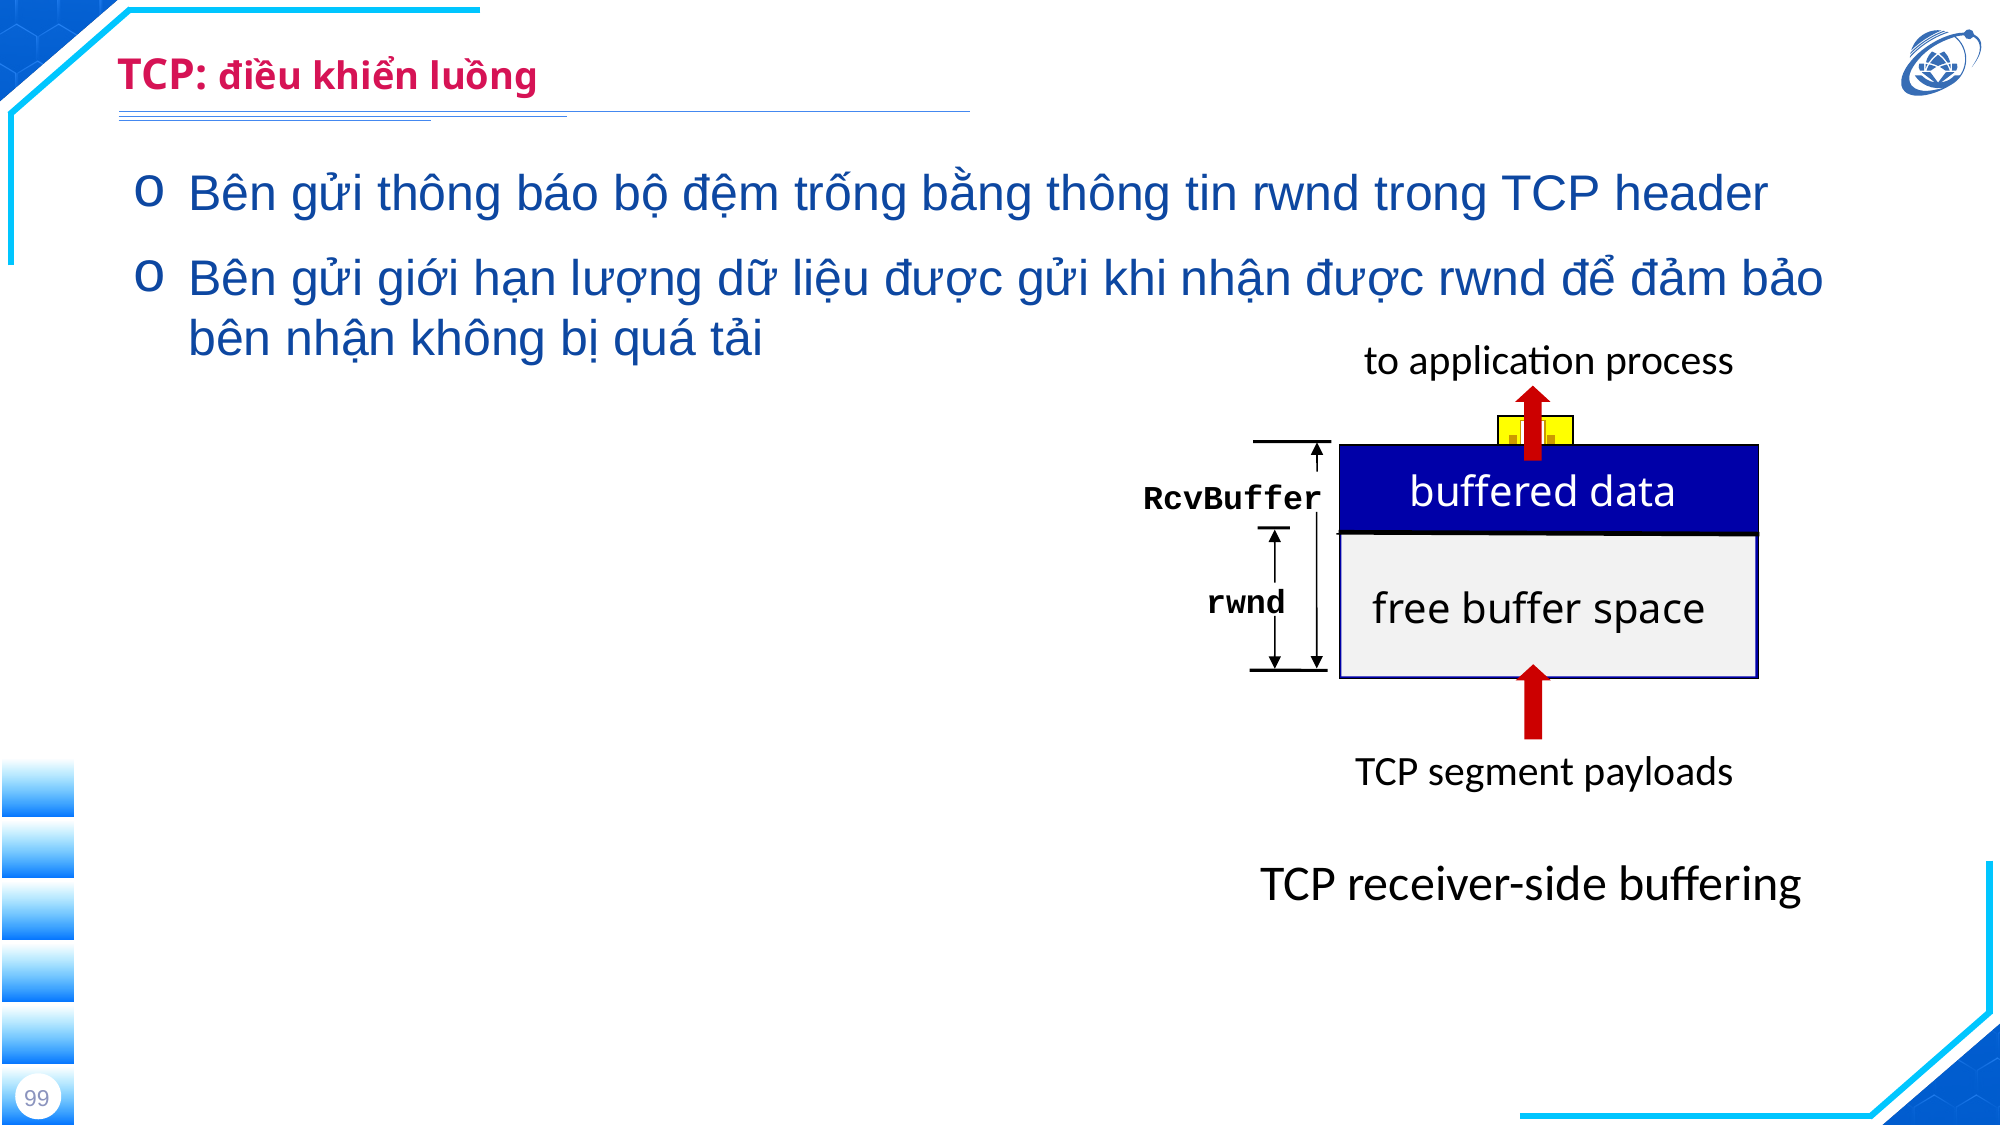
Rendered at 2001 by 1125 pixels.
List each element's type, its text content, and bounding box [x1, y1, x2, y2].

list Bên gửi thông báo bộ đệm trống bằng thông tin rwnd trong TCP header Bên gửi giới hạn lượng dữ liệu được gửi khi nhận được rwnd để đảm bảo bên nhận không bị quá tải [117, 153, 1863, 1065]
text_box [1310, 442, 1324, 468]
text_box TCP segment payloads [1340, 740, 1749, 801]
text_box TCP receiver-side buffering [1245, 842, 1818, 918]
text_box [1336, 385, 1760, 740]
text_box [1268, 529, 1281, 583]
text_box [1310, 524, 1323, 669]
list [1909, 50, 1916, 58]
text_box rwnd [1191, 573, 1301, 628]
title TCP: điều khiển luồng [117, 28, 1863, 106]
text_box to application process [1348, 325, 1750, 385]
text_box RcvBuffer [1128, 468, 1336, 524]
text_box [1268, 615, 1281, 669]
slide_number 99 [0, 1073, 117, 1122]
